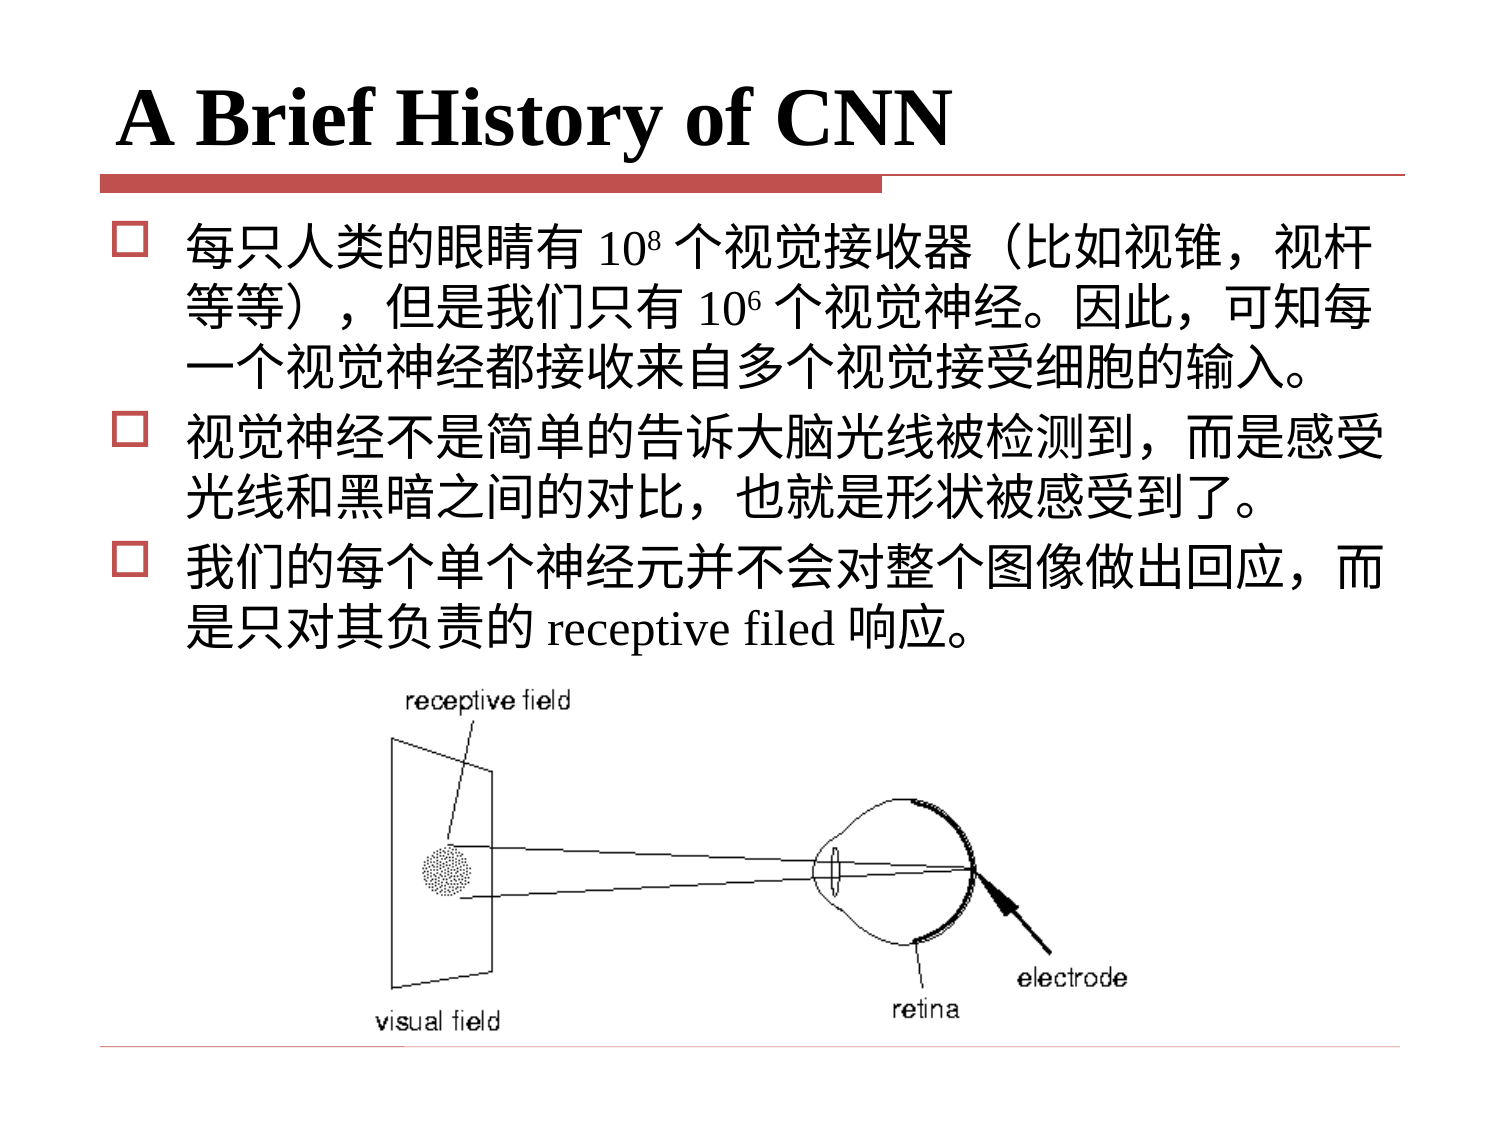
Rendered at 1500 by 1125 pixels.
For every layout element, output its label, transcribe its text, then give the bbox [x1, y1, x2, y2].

picture [371, 680, 1135, 1038]
list 每只人类的眼睛有108个视觉接收器（比如视锥，视杆等等），但是我们只有106个视觉神经。因此，可知每一个视觉神经都接收来自多个视觉接受细胞的输入。 视觉神经不是简单的告诉大脑光线被检测到，而是感受光线和黑暗之间的对比，也就是形状被感受到了。 我们的每个单个神经元并不会对整个图像做出回应，而是只对其负责的receptive filed响应。 [92, 208, 1406, 1047]
title A Brief History of CNN [100, 50, 1412, 170]
